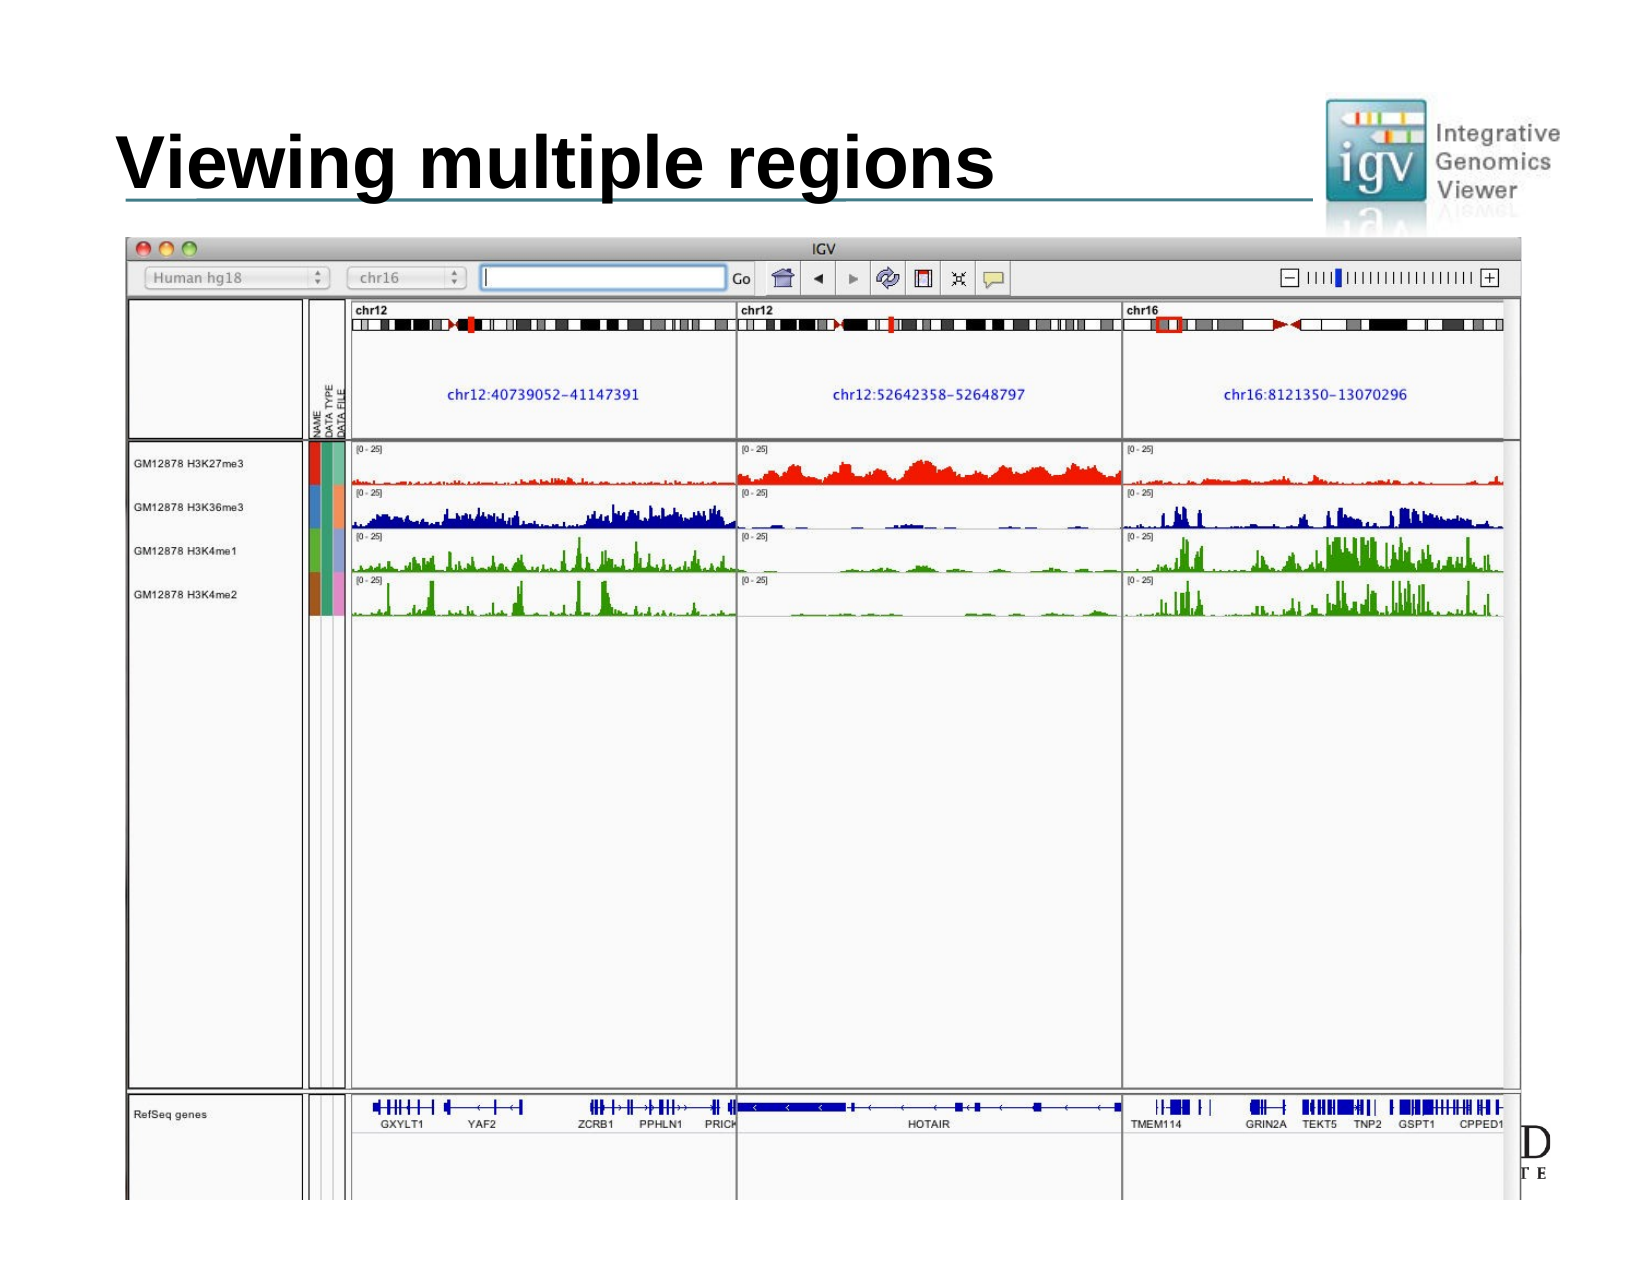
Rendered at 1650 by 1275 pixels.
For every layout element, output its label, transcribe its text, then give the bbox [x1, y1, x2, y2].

text_box [125, 237, 1522, 1200]
title Viewing multiple regions [113, 113, 1537, 327]
picture [1325, 92, 1560, 238]
picture [1522, 1124, 1551, 1179]
